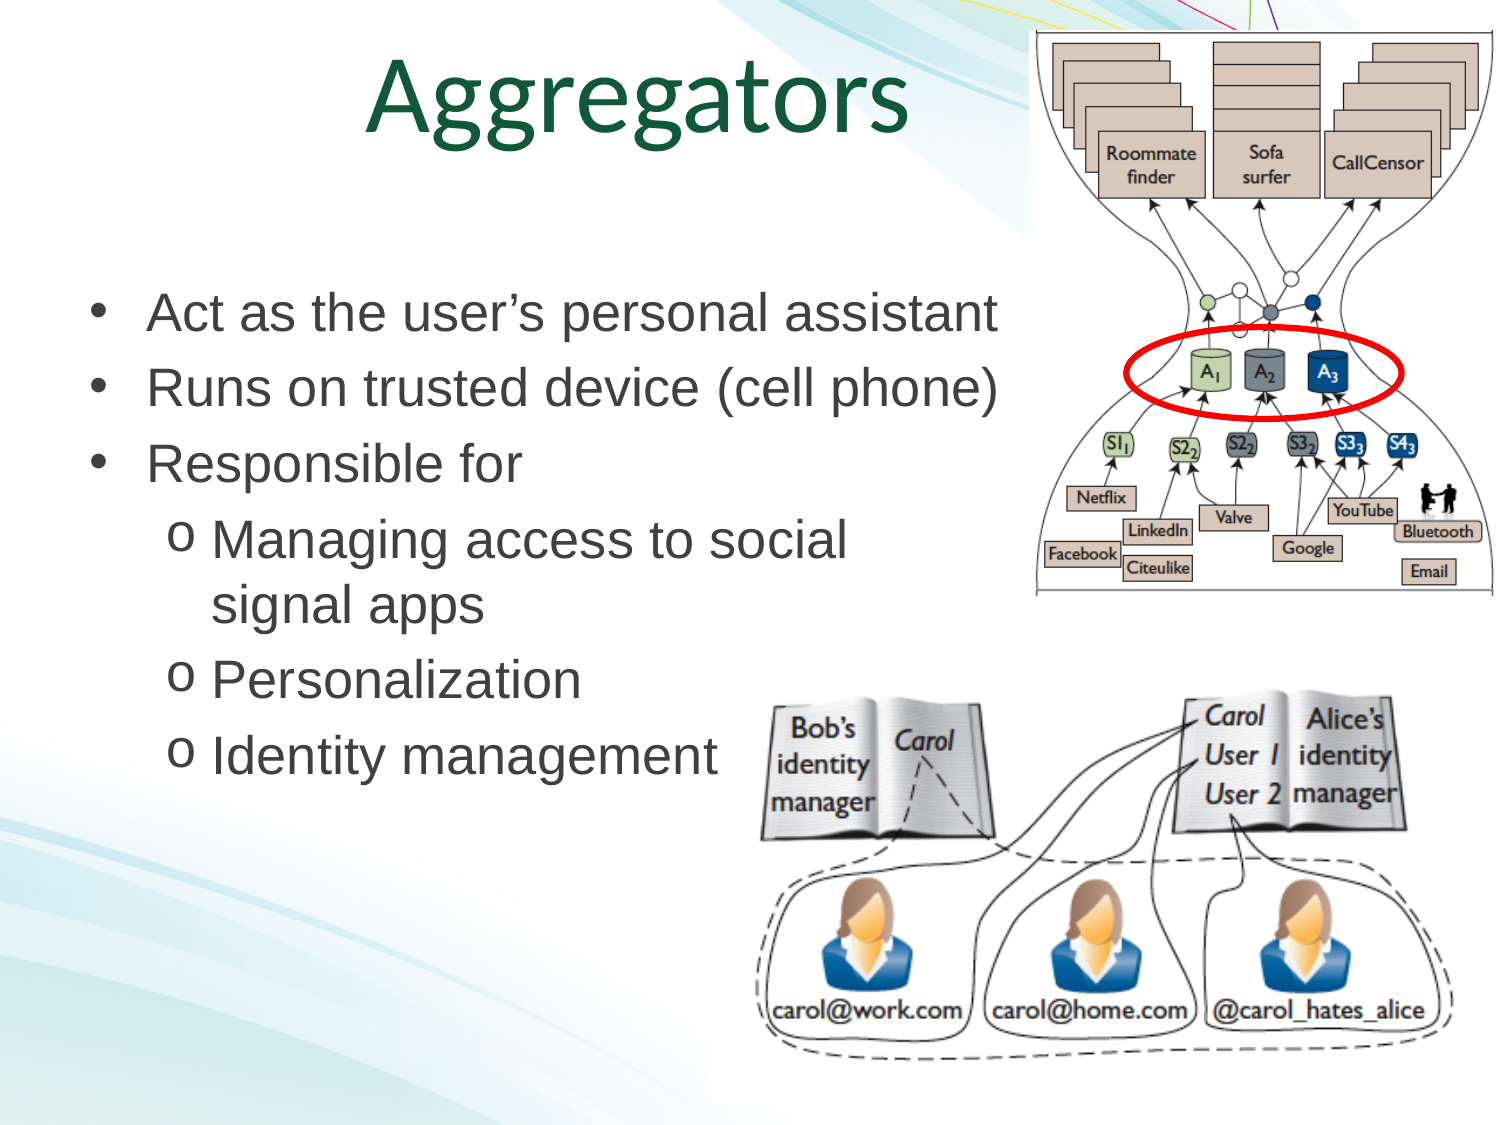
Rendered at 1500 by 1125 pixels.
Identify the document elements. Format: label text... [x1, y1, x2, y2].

picture [0, 0, 1500, 1125]
text_box Act as the user’s personal assistant Runs on trusted device (cell phone) Responsible for Managing access to social signal apps Personalization Identity management [74, 269, 1032, 1012]
text_box Aggregators [248, 61, 1024, 162]
